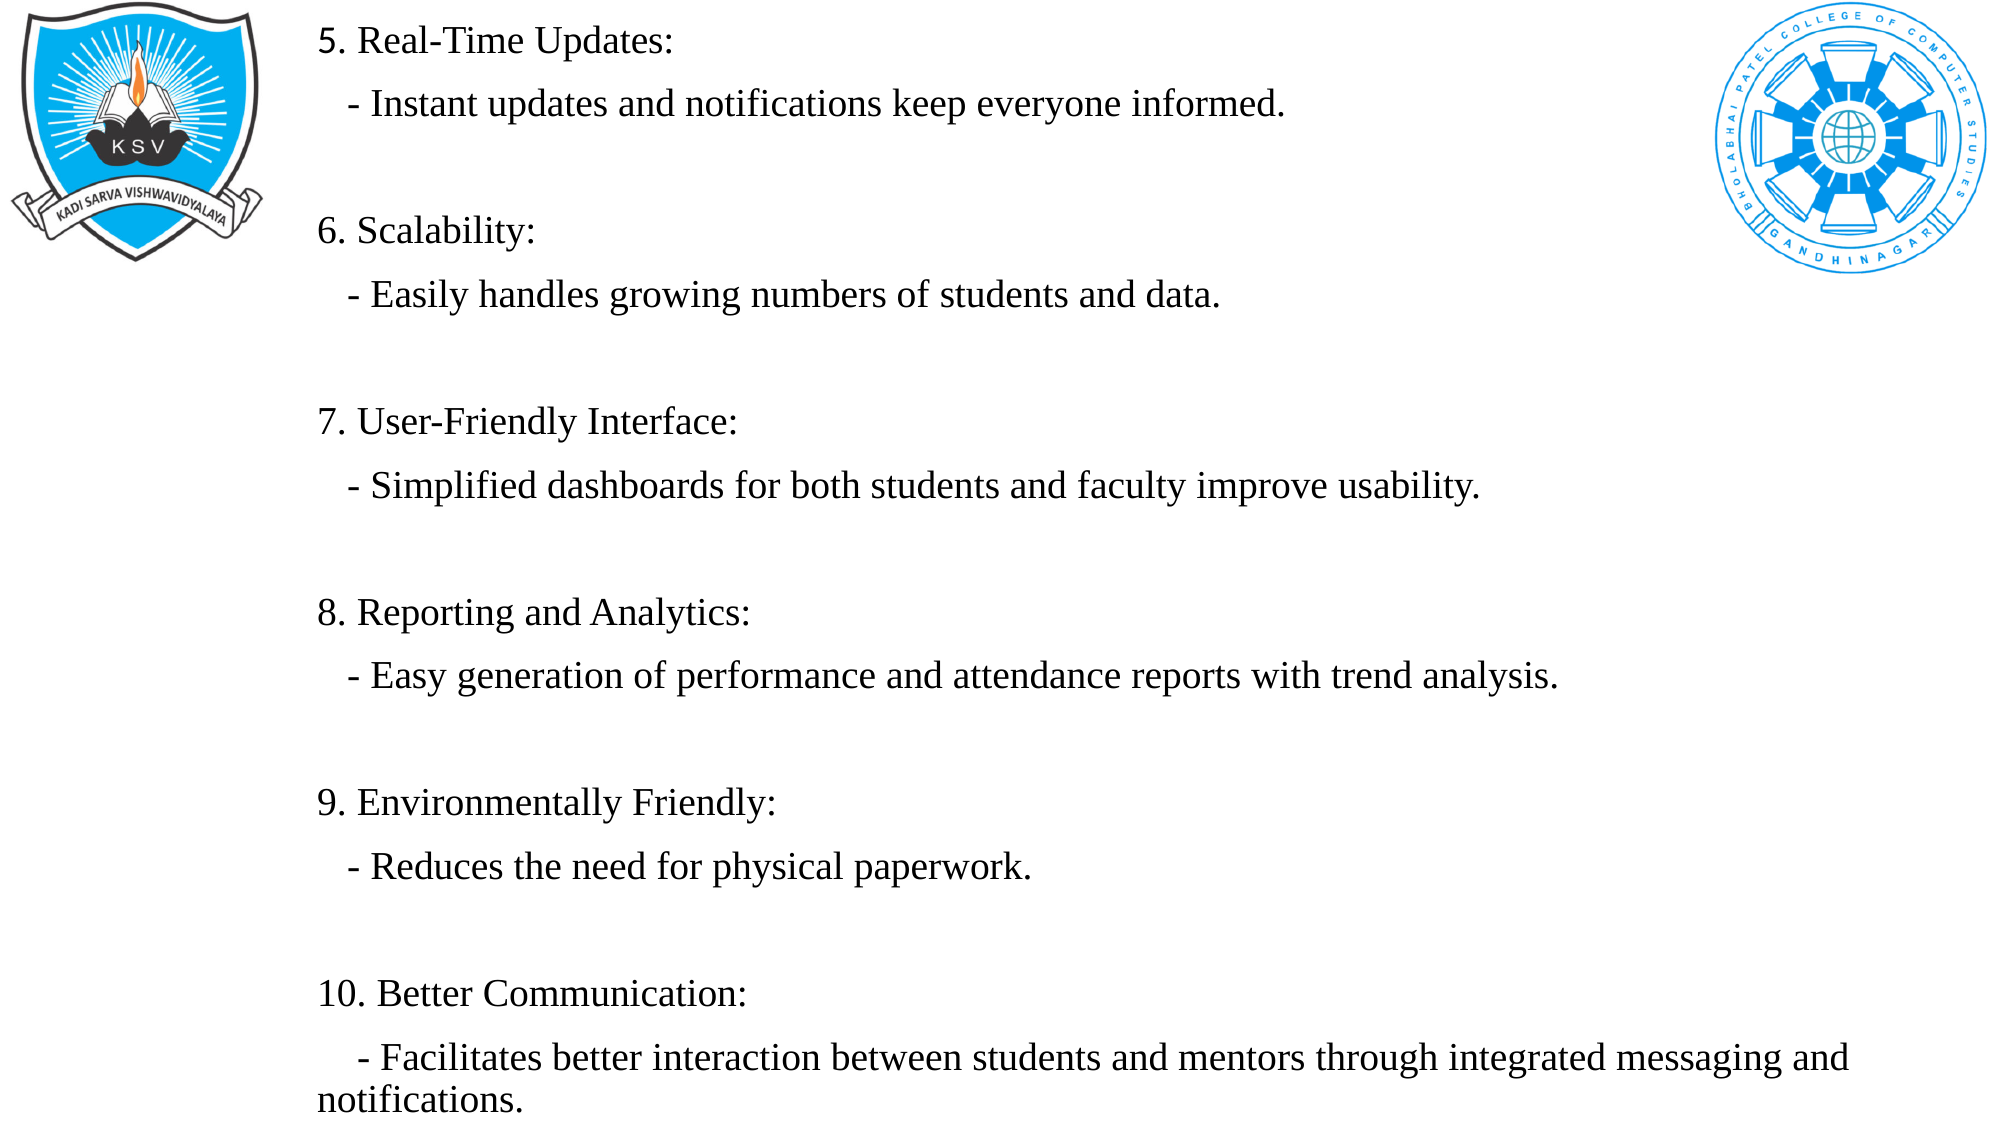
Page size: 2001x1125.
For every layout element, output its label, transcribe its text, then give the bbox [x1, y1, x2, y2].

picture [1714, 1, 1987, 274]
picture [0, 0, 273, 269]
list 5. Real-Time Updates: - Instant updates and notifications keep everyone informed. 6. Scalability: - Easily handles growing numbers of students and data. 7. User-Friendly Interface: - Simplified dashboards for both students and faculty improve usability. 8. Reporting and Analytics: - Easy generation of performance and attendance reports with trend analysis. 9. Environmentally Friendly: - Reduces the need for physical paperwork. 10. Better Communication: - Facilitates better interaction between students and mentors through integrated messaging and notifications. [302, 11, 1936, 1125]
